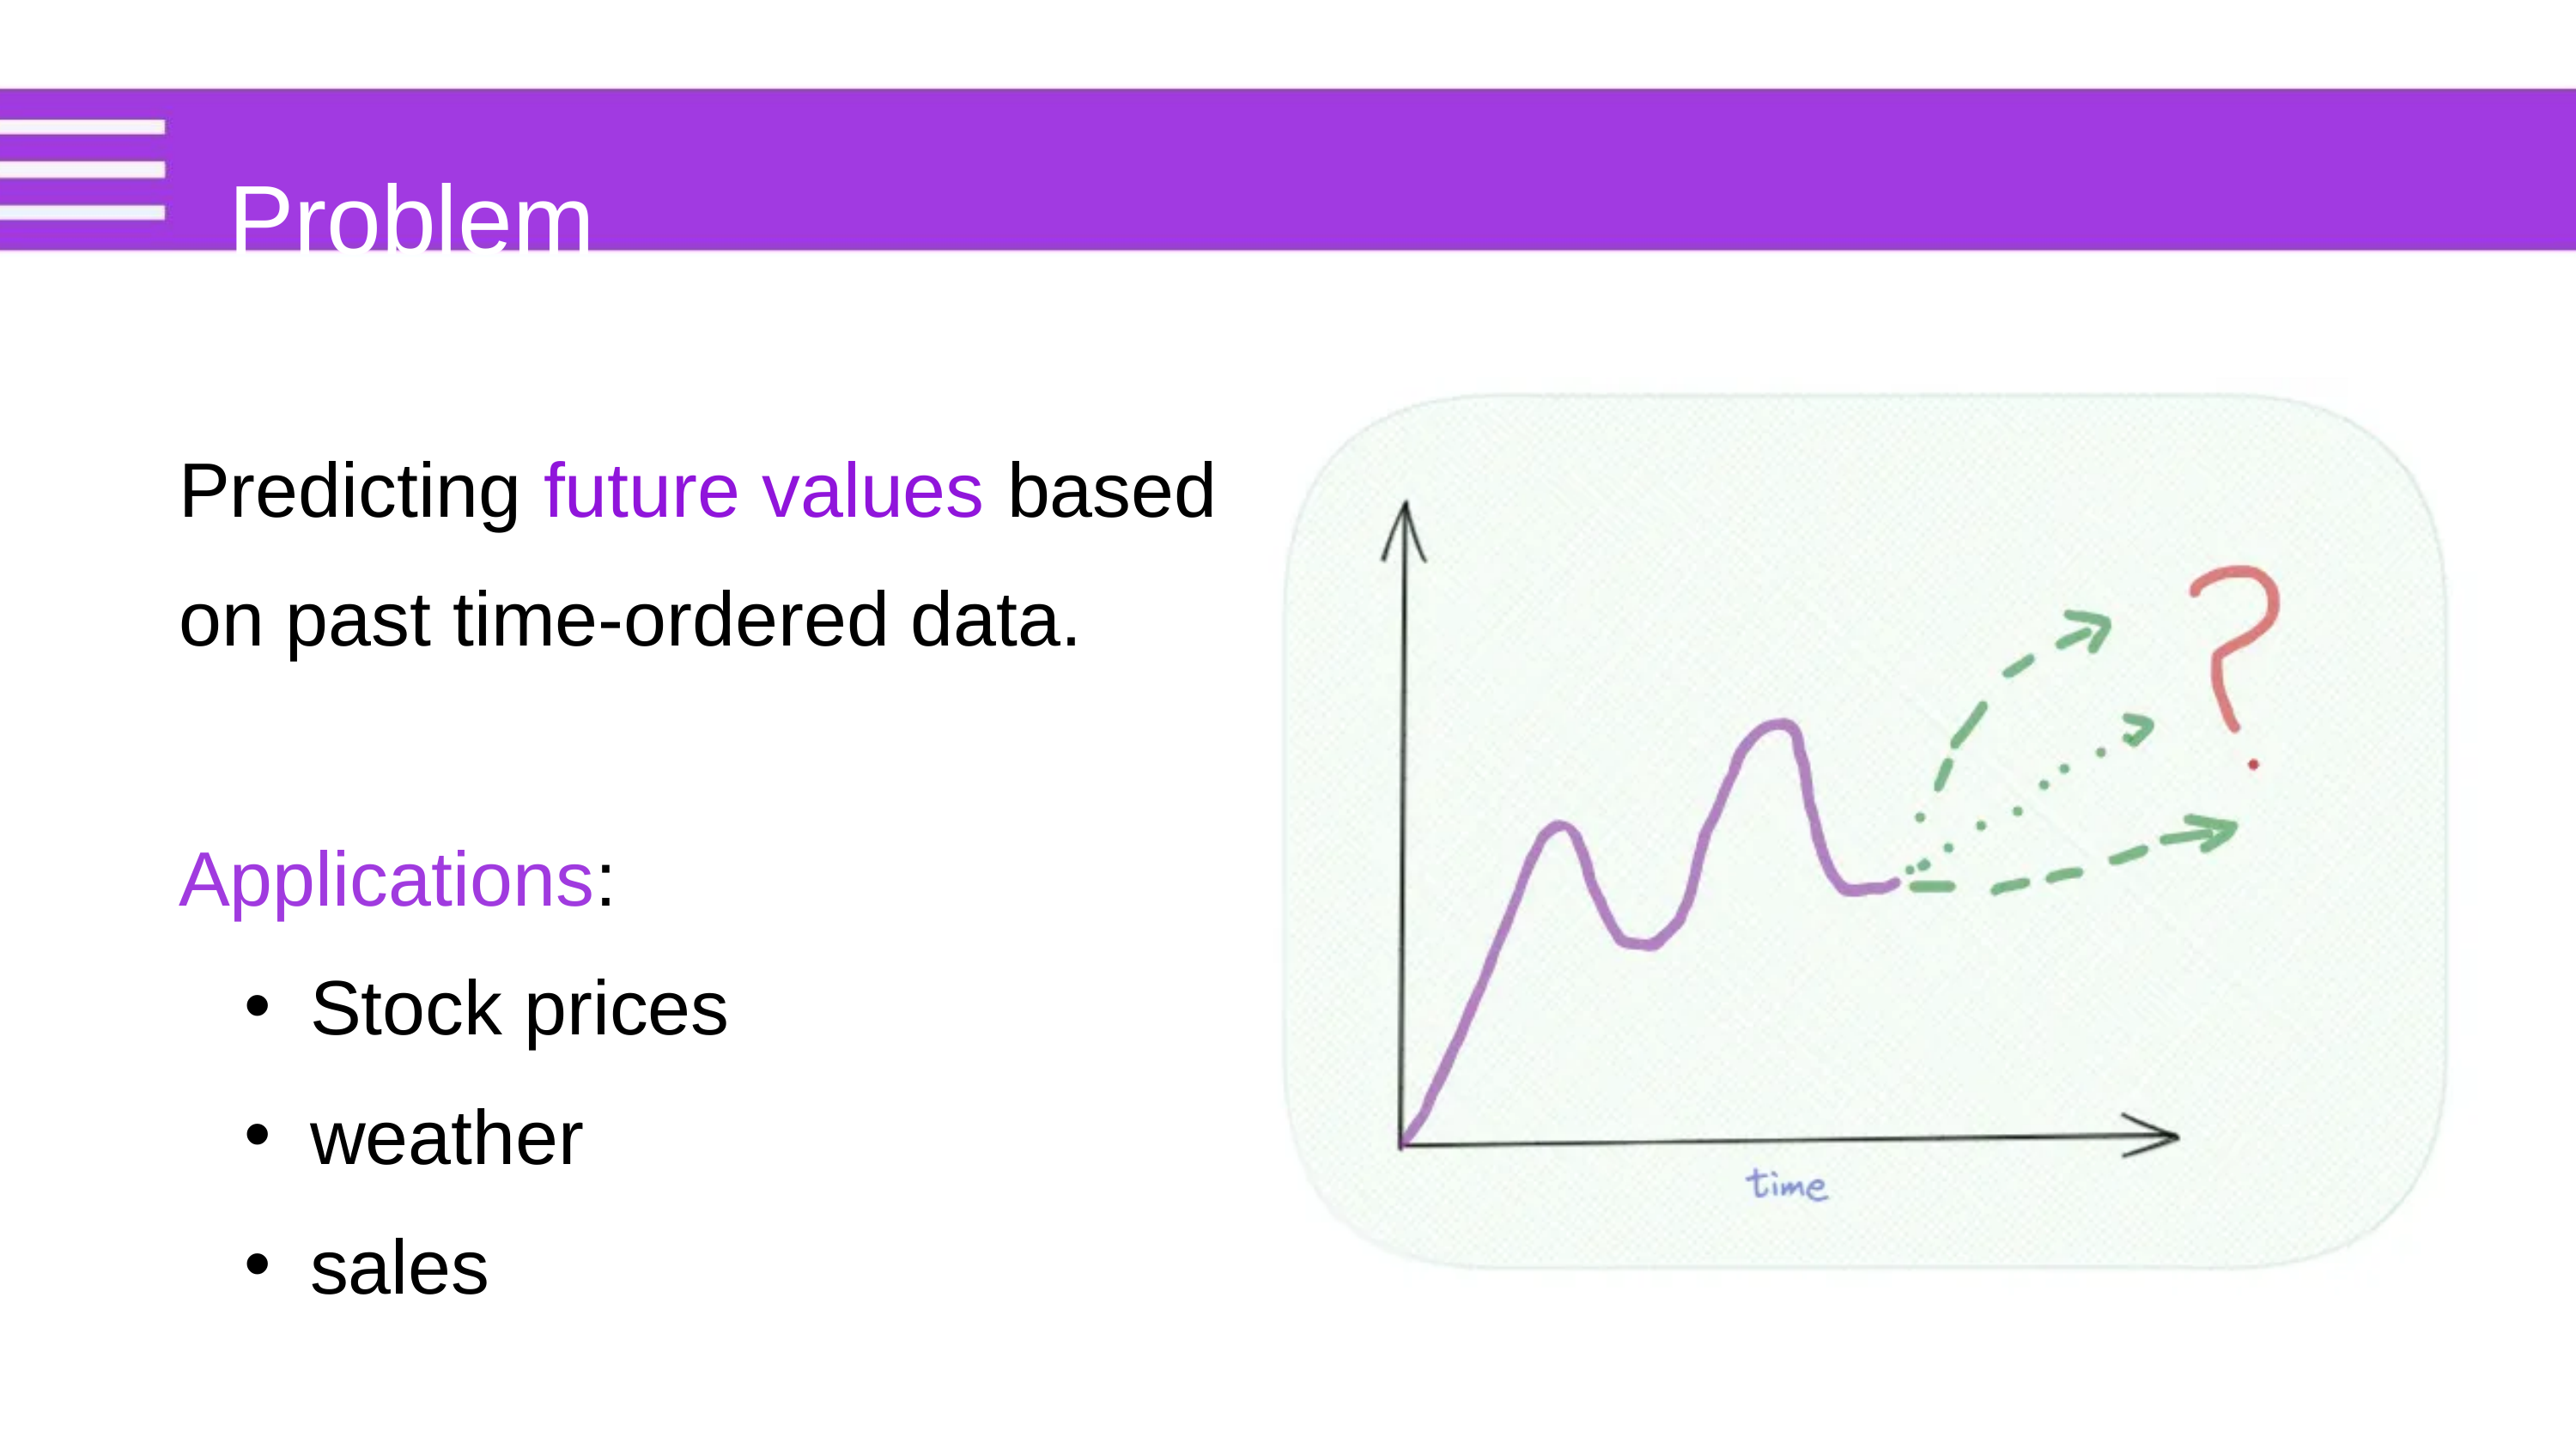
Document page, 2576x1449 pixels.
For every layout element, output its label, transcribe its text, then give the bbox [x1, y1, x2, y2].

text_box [178, 377, 2481, 1304]
text_box [0, 0, 2576, 1449]
text_box Problem [179, 109, 645, 275]
